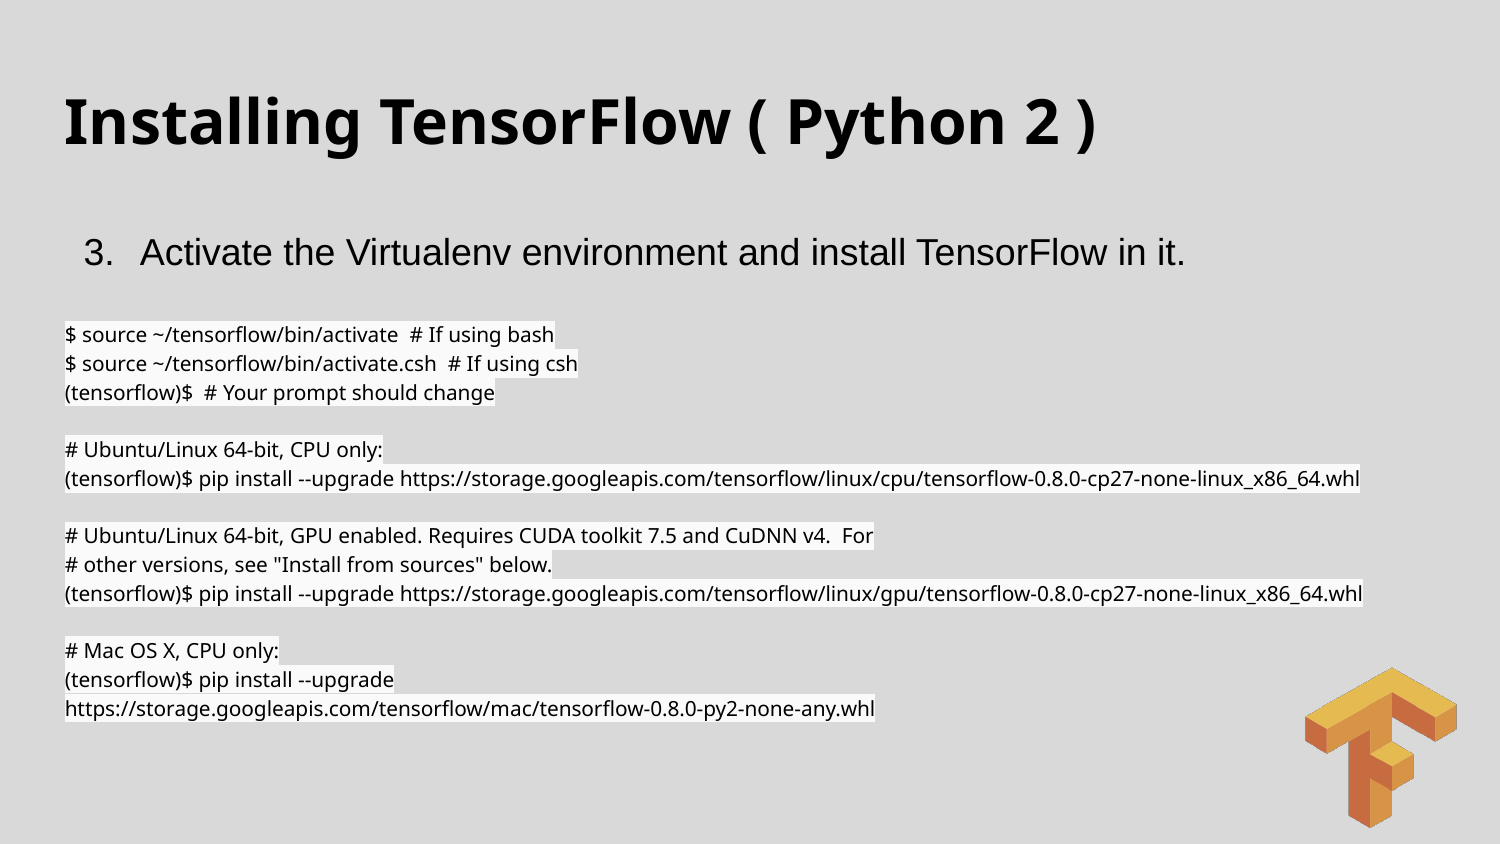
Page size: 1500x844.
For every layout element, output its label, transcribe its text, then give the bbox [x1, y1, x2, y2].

text_box Activate the Virtualenv environment and install TensorFlow in it. $ source ~/tensorflow/bin/activate # If using bash $ source ~/tensorflow/bin/activate.csh # If using csh (tensorflow)$ # Your prompt should change # Ubuntu/Linux 64-bit, CPU only: (tensorflow)$ pip install --upgrade https://storage.googleapis.com/tensorflow/linux/cpu/tensorflow-0.8.0-cp27-none-linux_x86_64.whl # Ubuntu/Linux 64-bit, GPU enabled. Requires CUDA toolkit 7.5 and CuDNN v4. For # other versions, see "Install from sources" below. (tensorflow)$ pip install --upgrade https://storage.googleapis.com/tensorflow/linux/gpu/tensorflow-0.8.0-cp27-none-linux_x86_64.whl # Mac OS X, CPU only: (tensorflow)$ pip install --upgrade https://storage.googleapis.com/tensorflow/mac/tensorflow-0.8.0-py2-none-any.whl [49, 213, 1448, 775]
picture [1298, 666, 1461, 829]
title Installing TensorFlow ( Python 2 ) [49, 67, 1448, 173]
